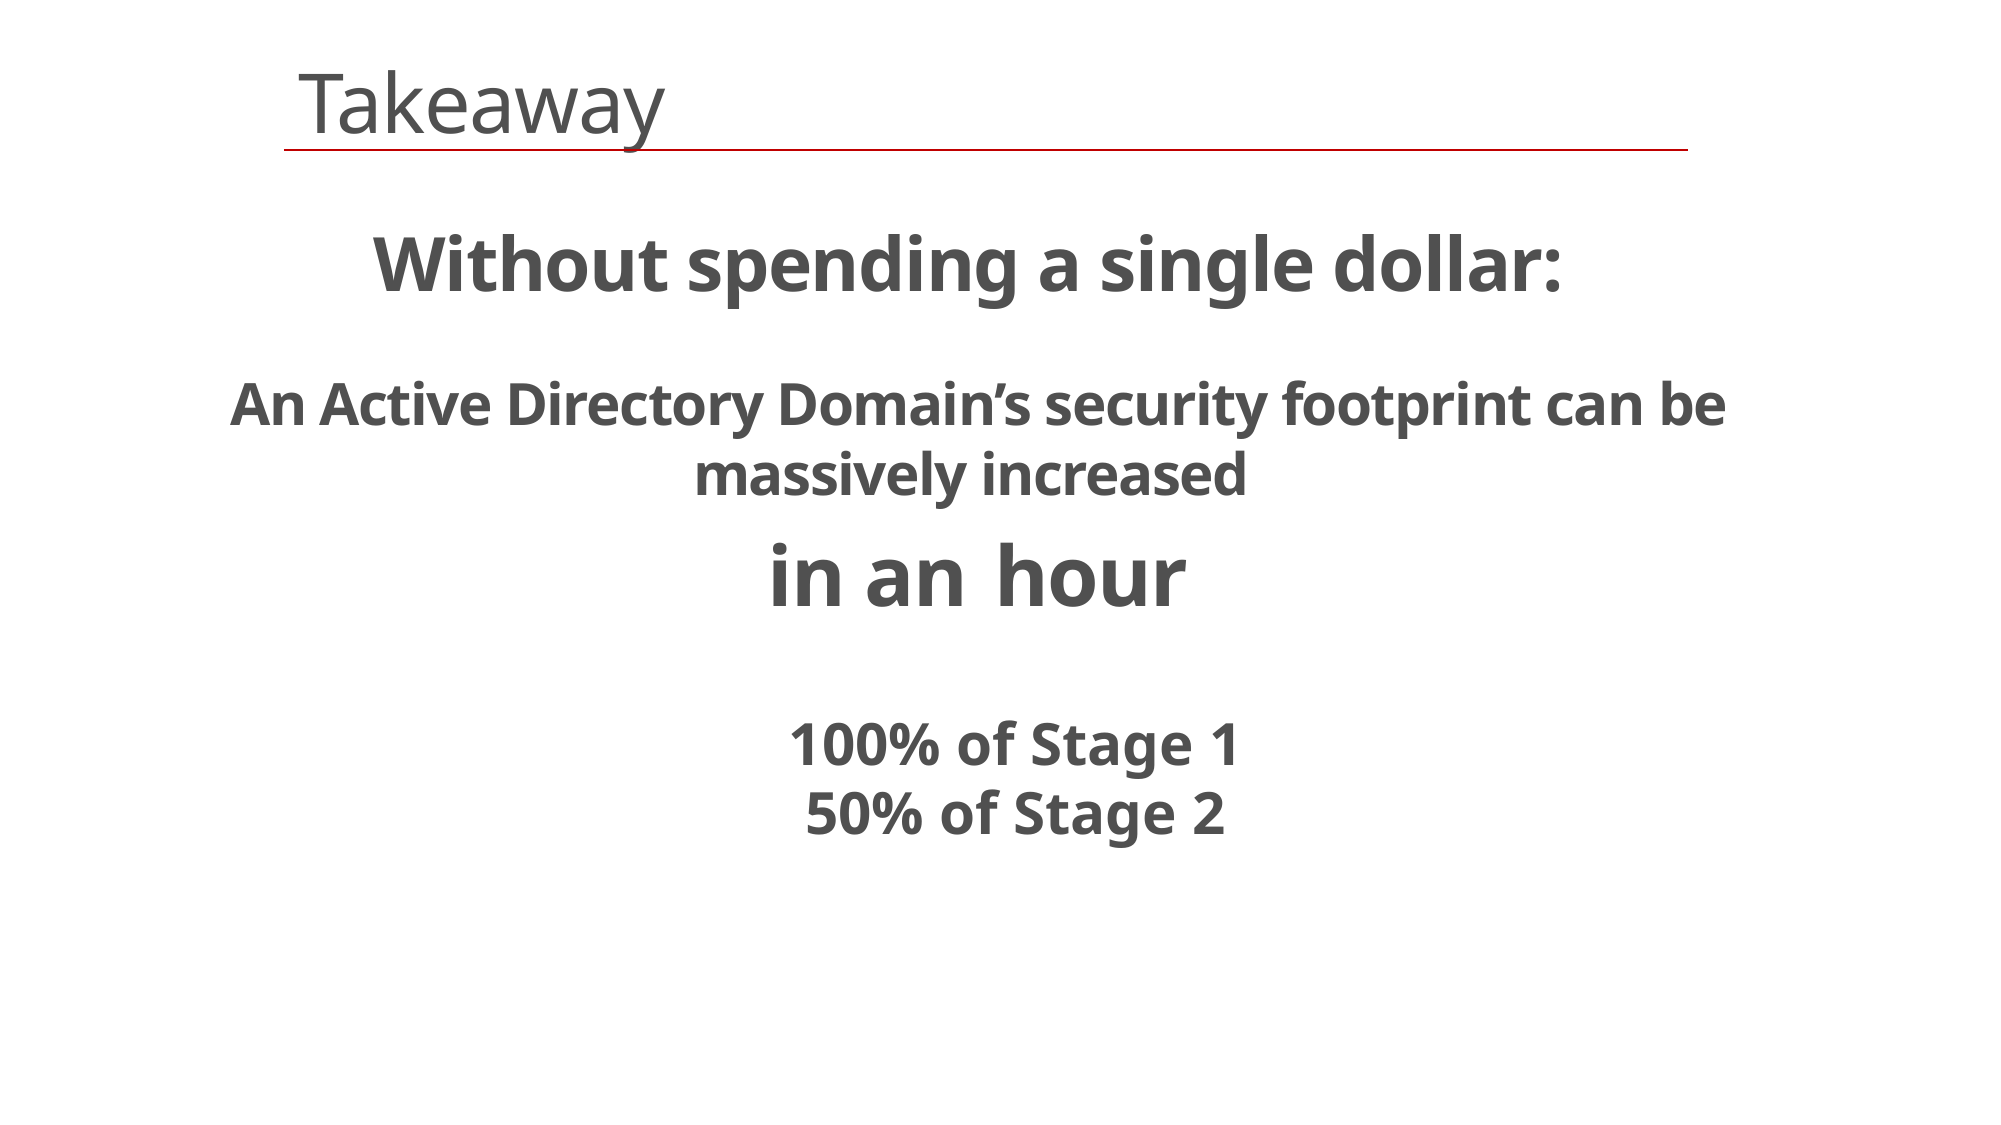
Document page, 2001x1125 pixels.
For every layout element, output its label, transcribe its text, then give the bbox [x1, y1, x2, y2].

text_box Without spending a single dollar: An Active Directory Domain’s security footprint can be massively increased in an hour 100% of Stage 1 50% of Stage 2 [137, 201, 1819, 988]
title Takeaway [275, 47, 1957, 196]
